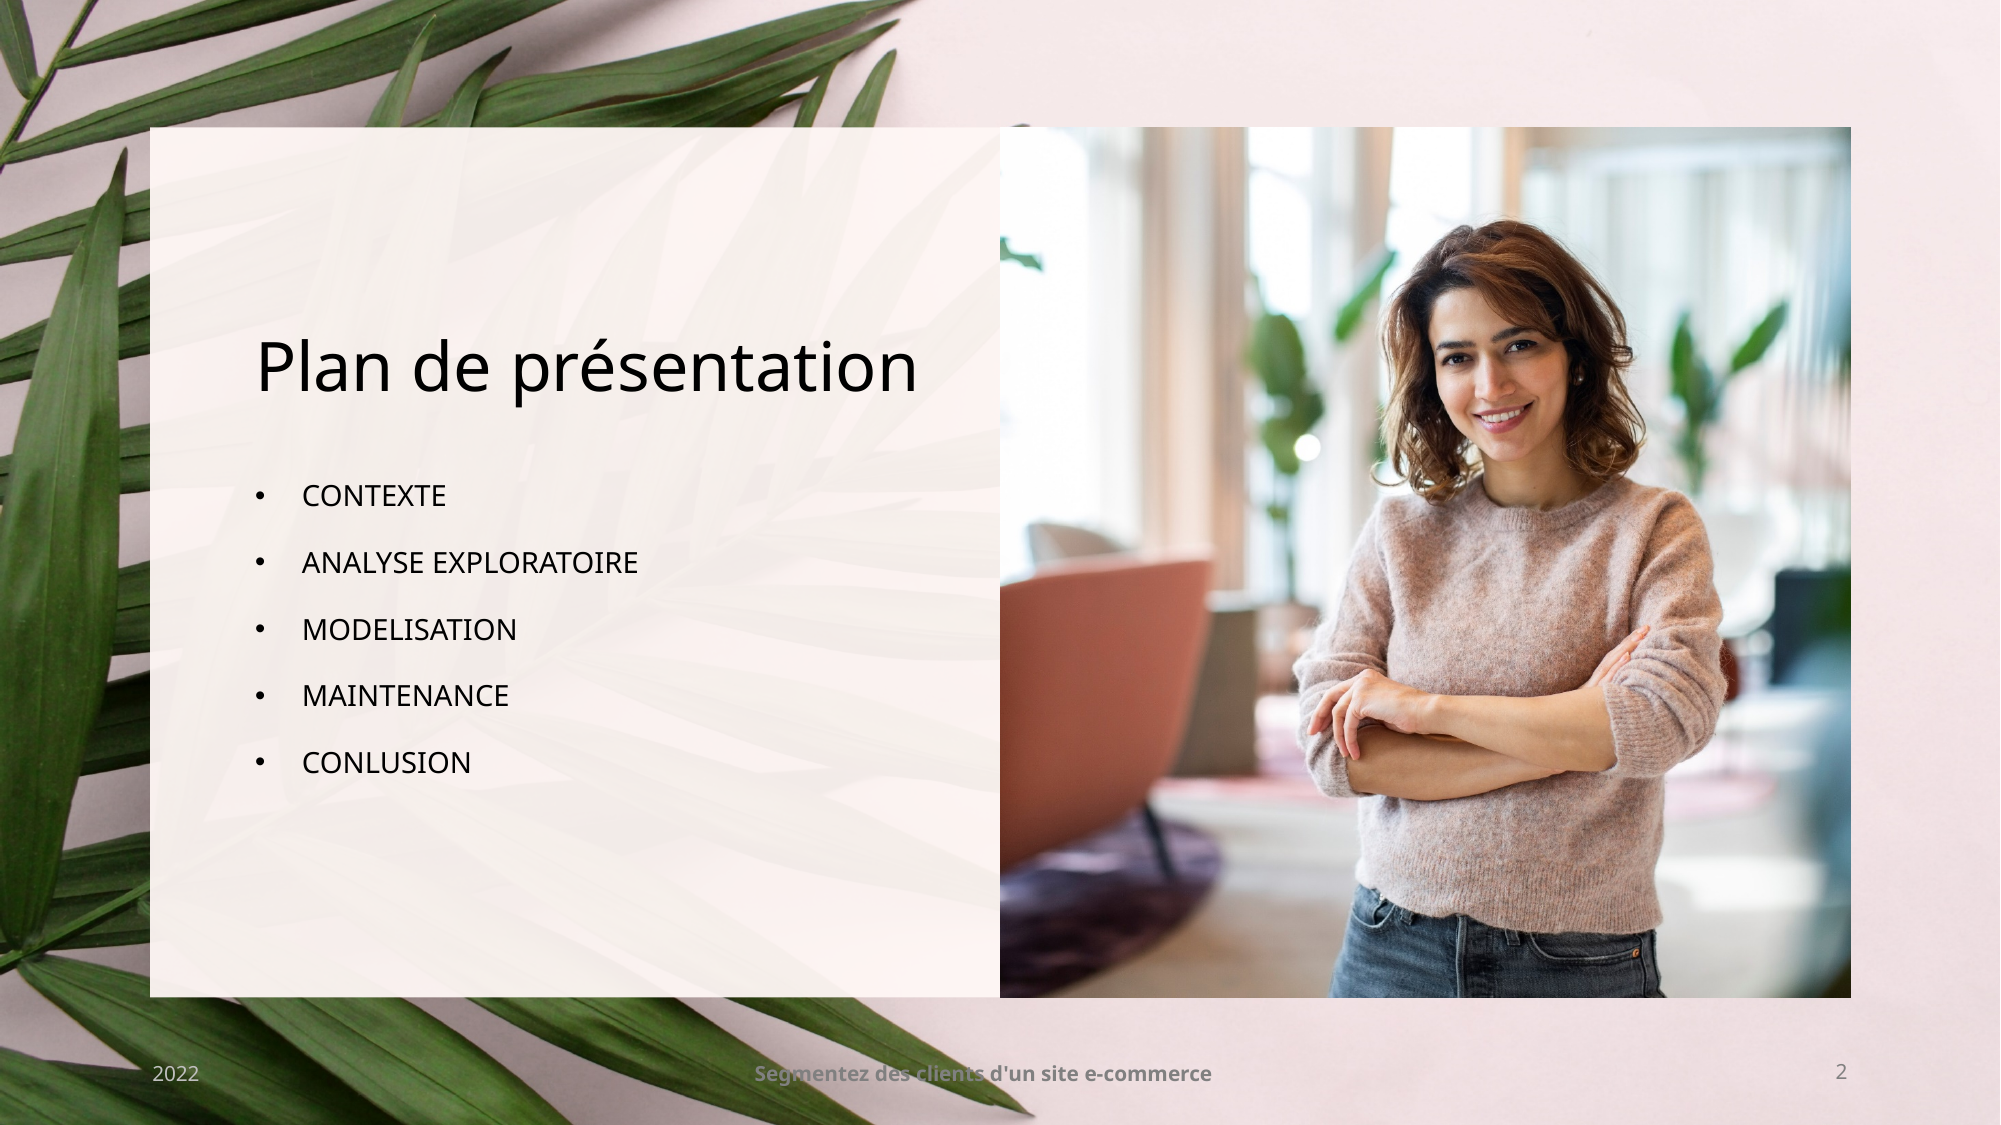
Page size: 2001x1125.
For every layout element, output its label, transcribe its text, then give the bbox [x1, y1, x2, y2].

list CONTEXTE ANALYSE EXPLORATOIRE MODELISATION MAINTENANCE CONLUSION [240, 459, 911, 897]
footer Segmentez des clients d'un site e-commerce [662, 1042, 1338, 1103]
slide_number 2022 [137, 1042, 588, 1103]
title Plan de présentation [240, 299, 936, 438]
slide_number 2 [1412, 1042, 1863, 1103]
picture [0, 0, 2000, 1125]
